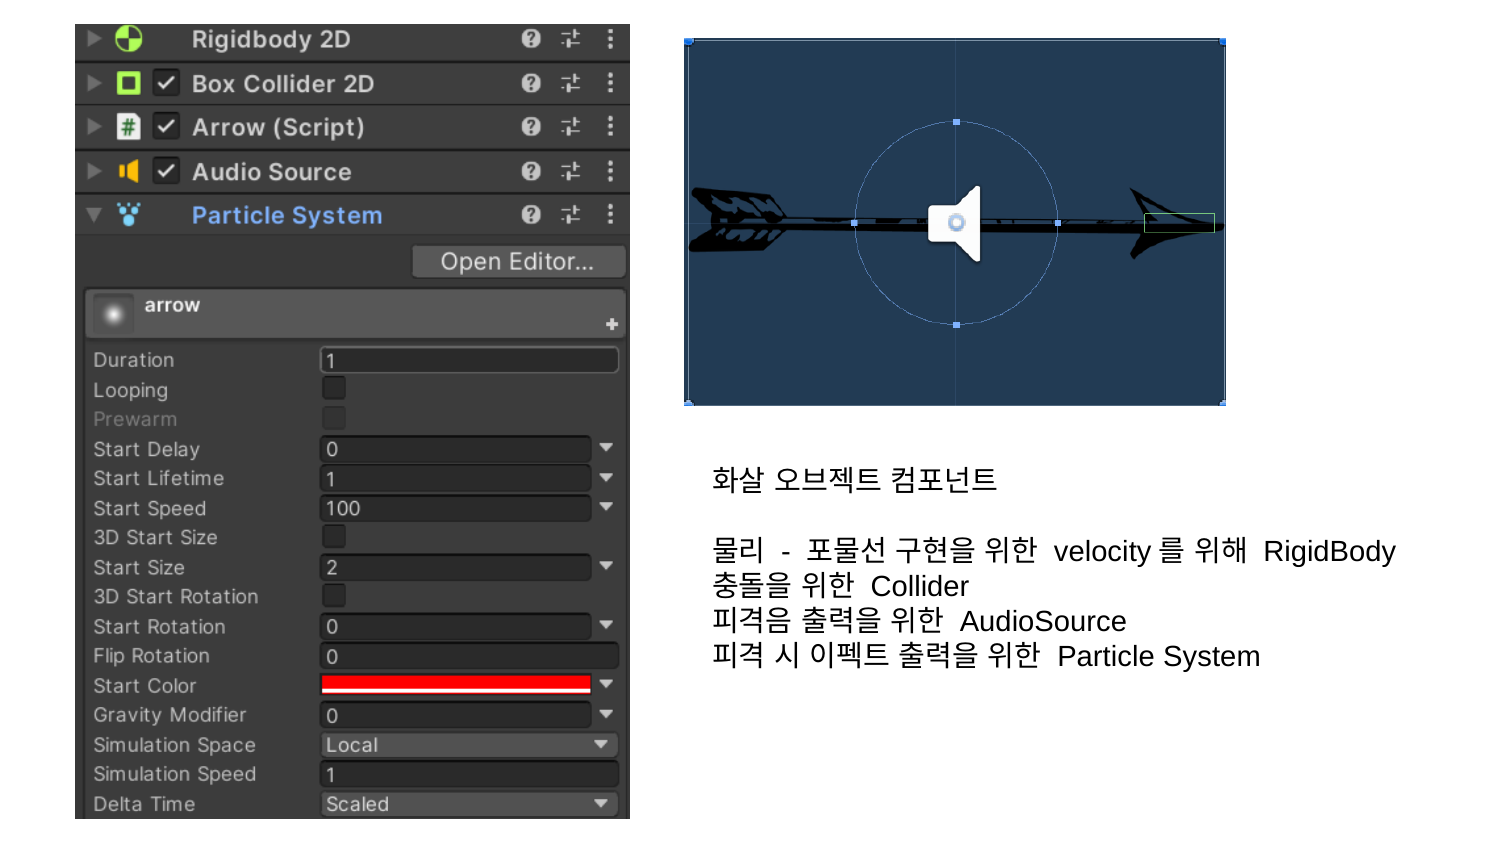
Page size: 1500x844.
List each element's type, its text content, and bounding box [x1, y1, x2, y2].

picture [75, 24, 630, 819]
text_box 화살 오브젝트 컴포넌트 물리 - 포물선 구현을 위한 velocity를 위해 RigidBody 충돌을 위한 Collider 피격음 출력을 위한 AudioSource 피격 시 이펙트 출력을 위한 Particle System [697, 447, 1422, 687]
picture [683, 37, 1226, 406]
